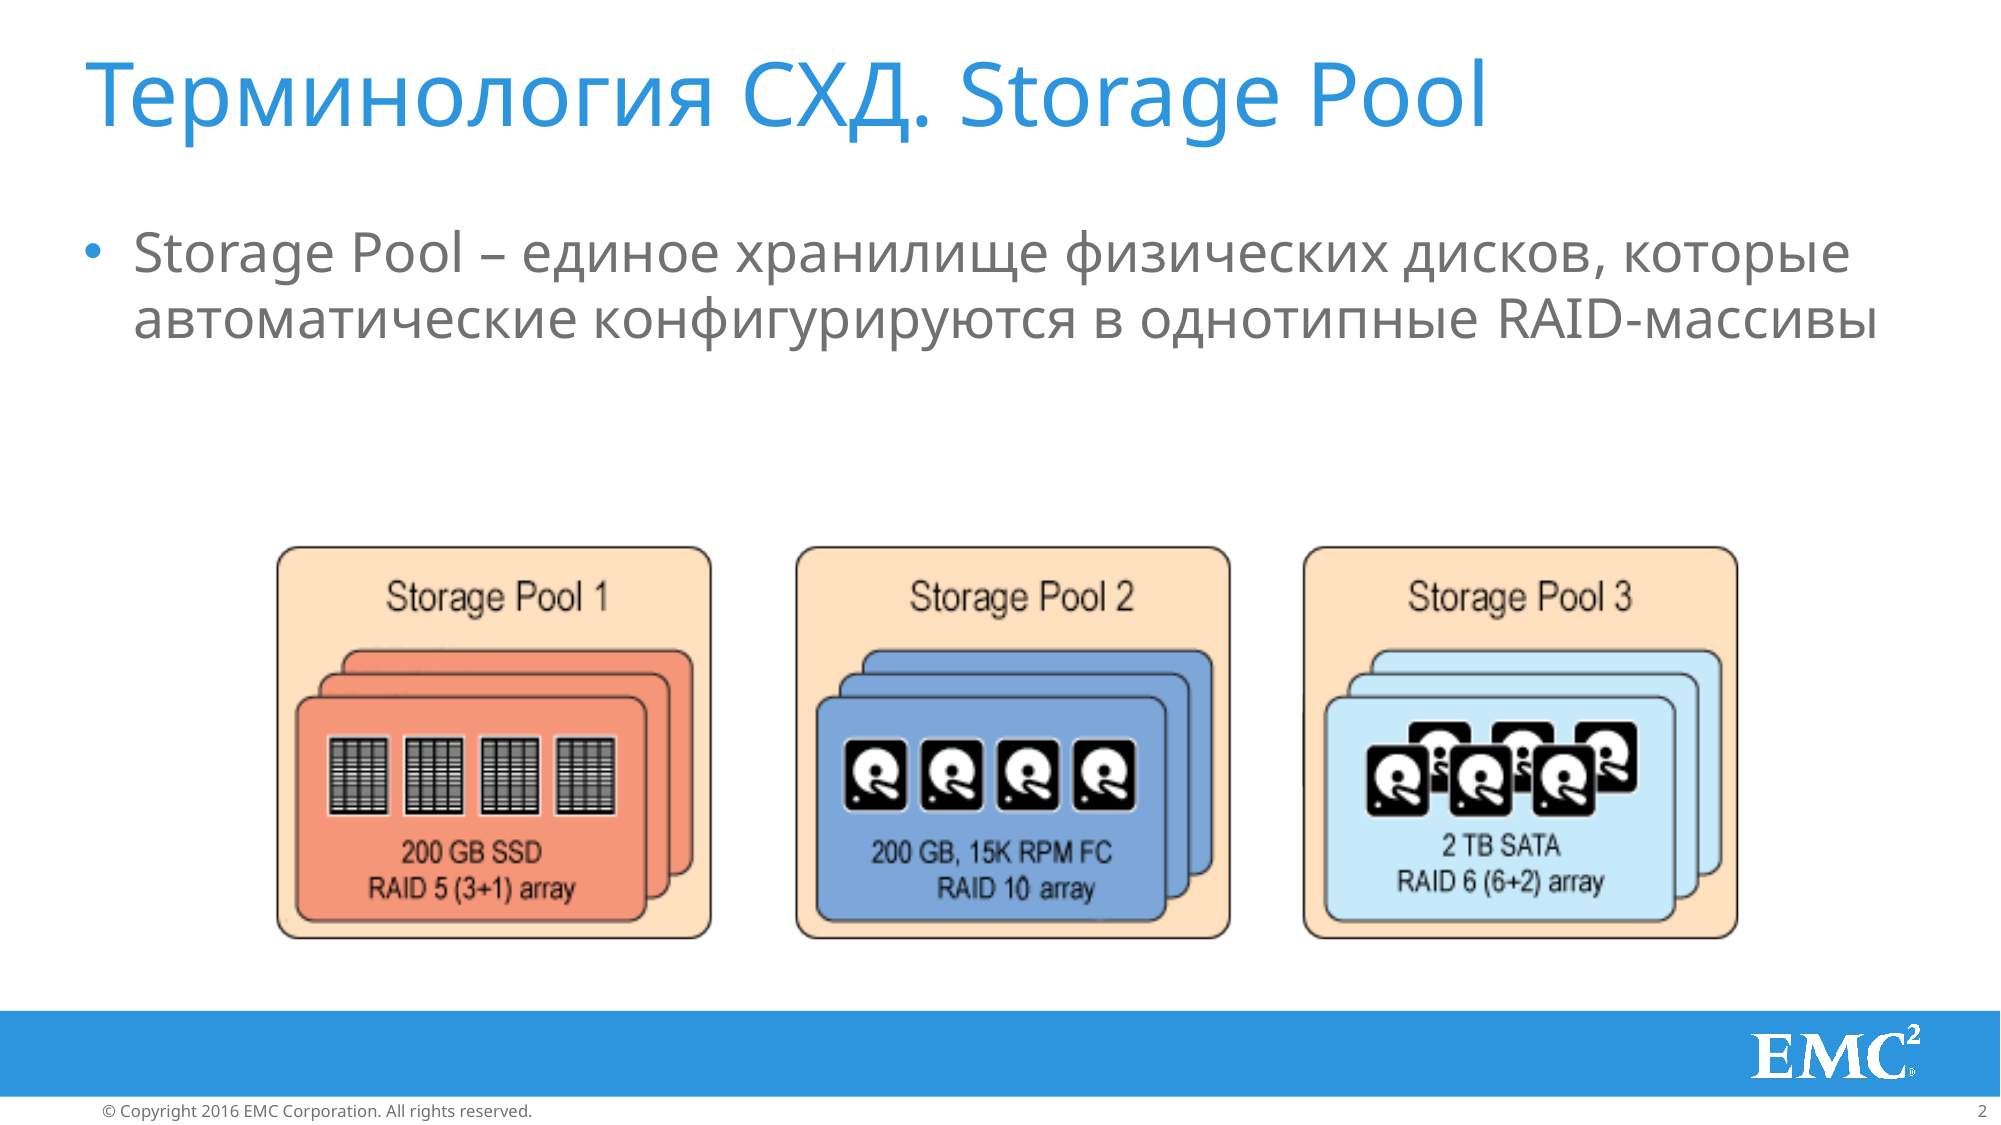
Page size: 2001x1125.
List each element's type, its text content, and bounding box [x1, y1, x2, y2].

picture [256, 528, 1761, 961]
list Storage Pool – единое хранилище физических дисков, которые автоматические конфигурируются в однотипные RAID-массивы [83, 216, 1934, 463]
picture [1751, 1024, 1920, 1079]
title Терминология СХД. Storage Pool [85, 50, 1936, 150]
